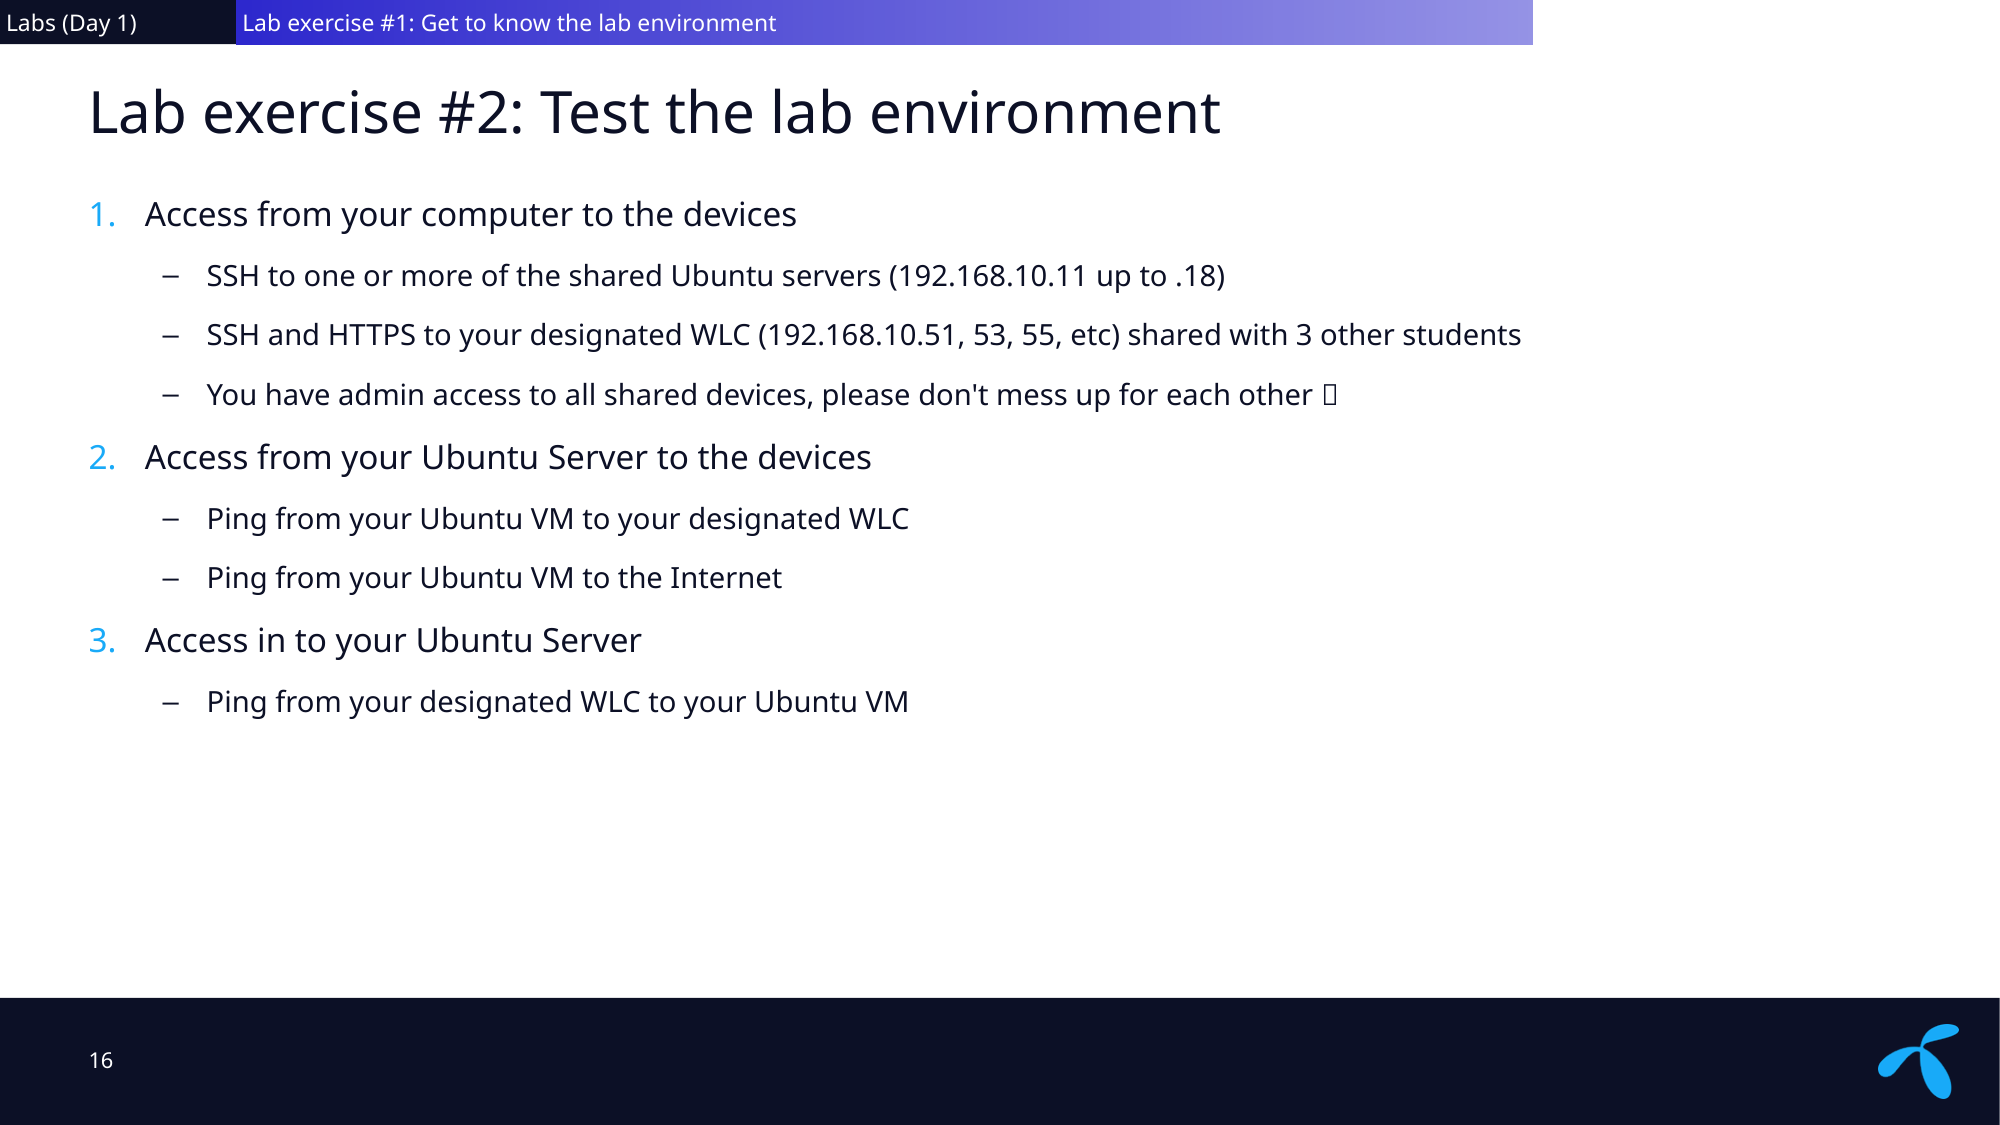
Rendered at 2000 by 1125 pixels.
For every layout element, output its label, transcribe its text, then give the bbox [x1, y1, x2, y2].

picture [1878, 1024, 1959, 1099]
text_box Lab exercise #1: Get to know the lab environment [236, 0, 1533, 45]
title Lab exercise #2: Test the lab environment [88, 70, 1911, 160]
footer Labs (Day 1) [0, 0, 236, 45]
list Access from your computer to the devices SSH to one or more of the shared Ubuntu servers (192.168.10.11 up to .18) SSH and HTTPS to your designated WLC (192.168.10.51, 53, 55, etc) shared with 3 other students You have admin access to all shared devices, please don't mess up for each other  Access from your Ubuntu Server to the devices Ping from your Ubuntu VM to your designated WLC Ping from your Ubuntu VM to the Internet Access in to your Ubuntu Server Ping from your designated WLC to your Ubuntu VM [88, 160, 1911, 1012]
slide_number 16 [88, 1024, 237, 1099]
